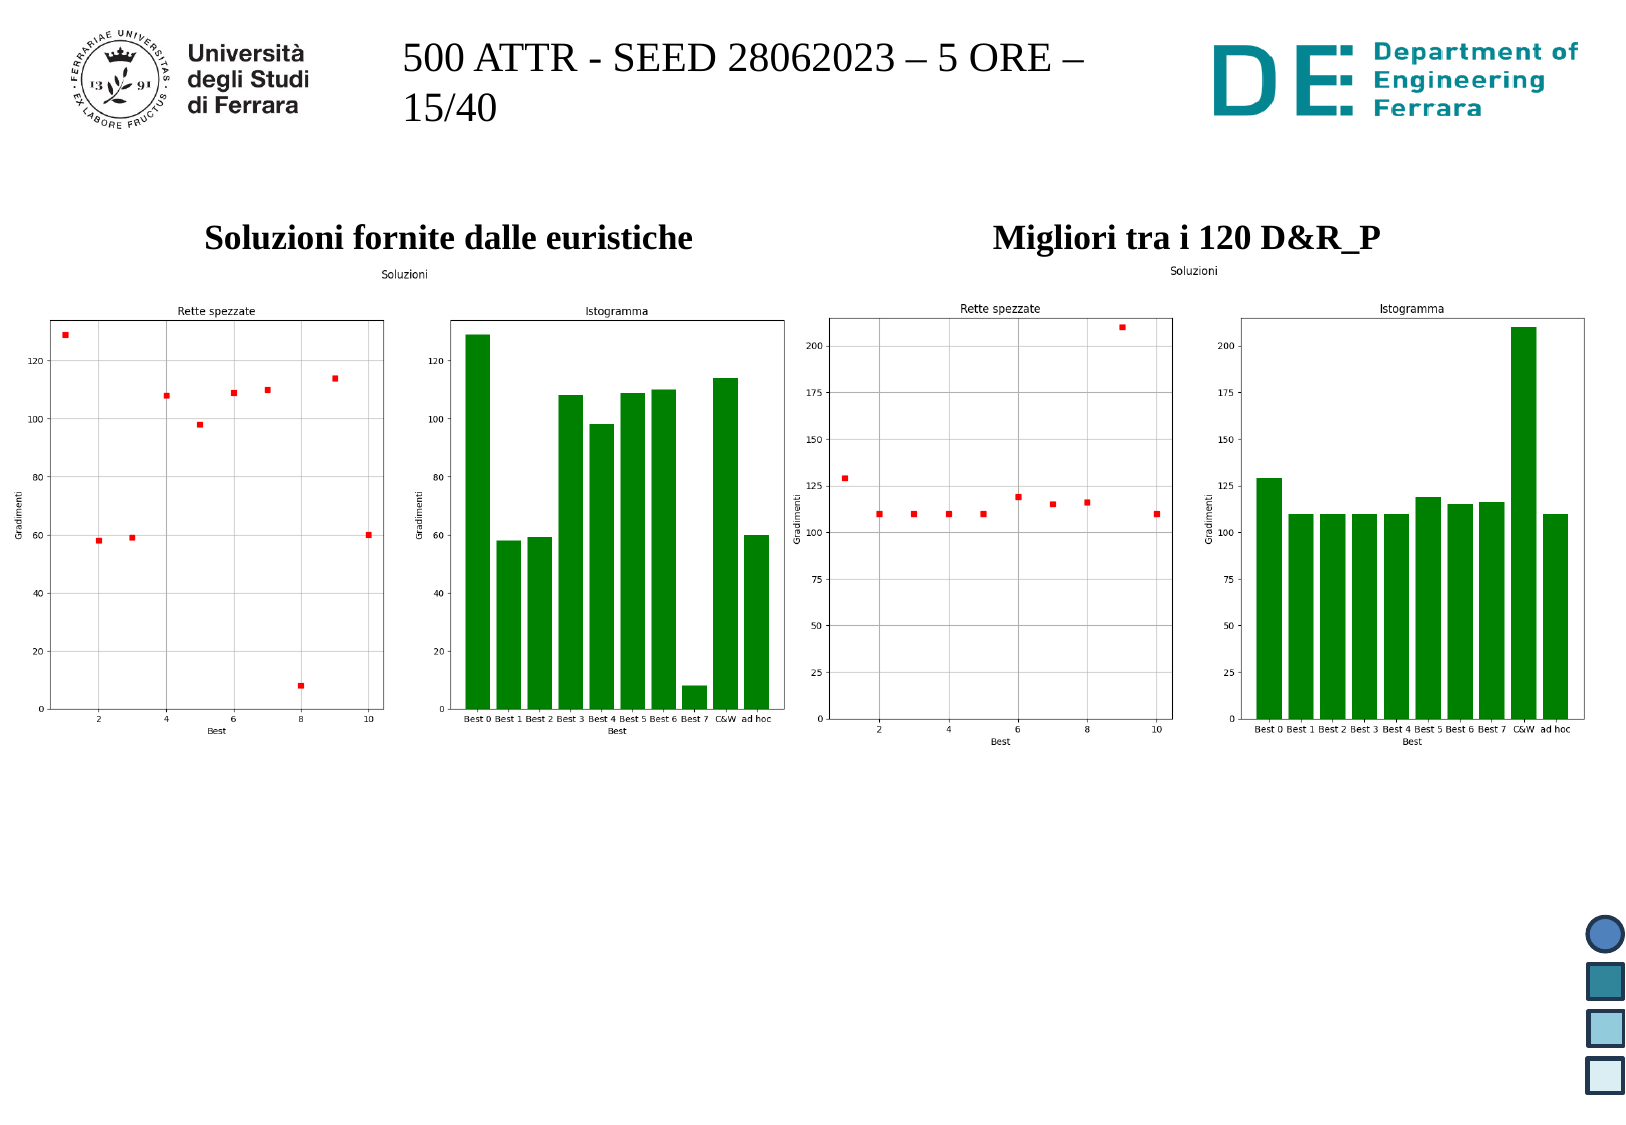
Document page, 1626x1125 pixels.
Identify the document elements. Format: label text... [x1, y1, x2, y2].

title 500 attr - seed 28062023 – 5 ore – 15/40 [387, 16, 1191, 143]
text_box [1587, 916, 1623, 952]
text_box Migliori tra i 120 D&R_P [977, 206, 1503, 258]
text_box [1588, 964, 1623, 999]
text_box [1587, 1058, 1623, 1094]
picture [65, 24, 314, 135]
picture [1213, 42, 1578, 116]
text_box [1588, 1011, 1624, 1046]
picture [8, 259, 1590, 753]
text_box Soluzioni fornite dalle euristiche [189, 206, 714, 261]
